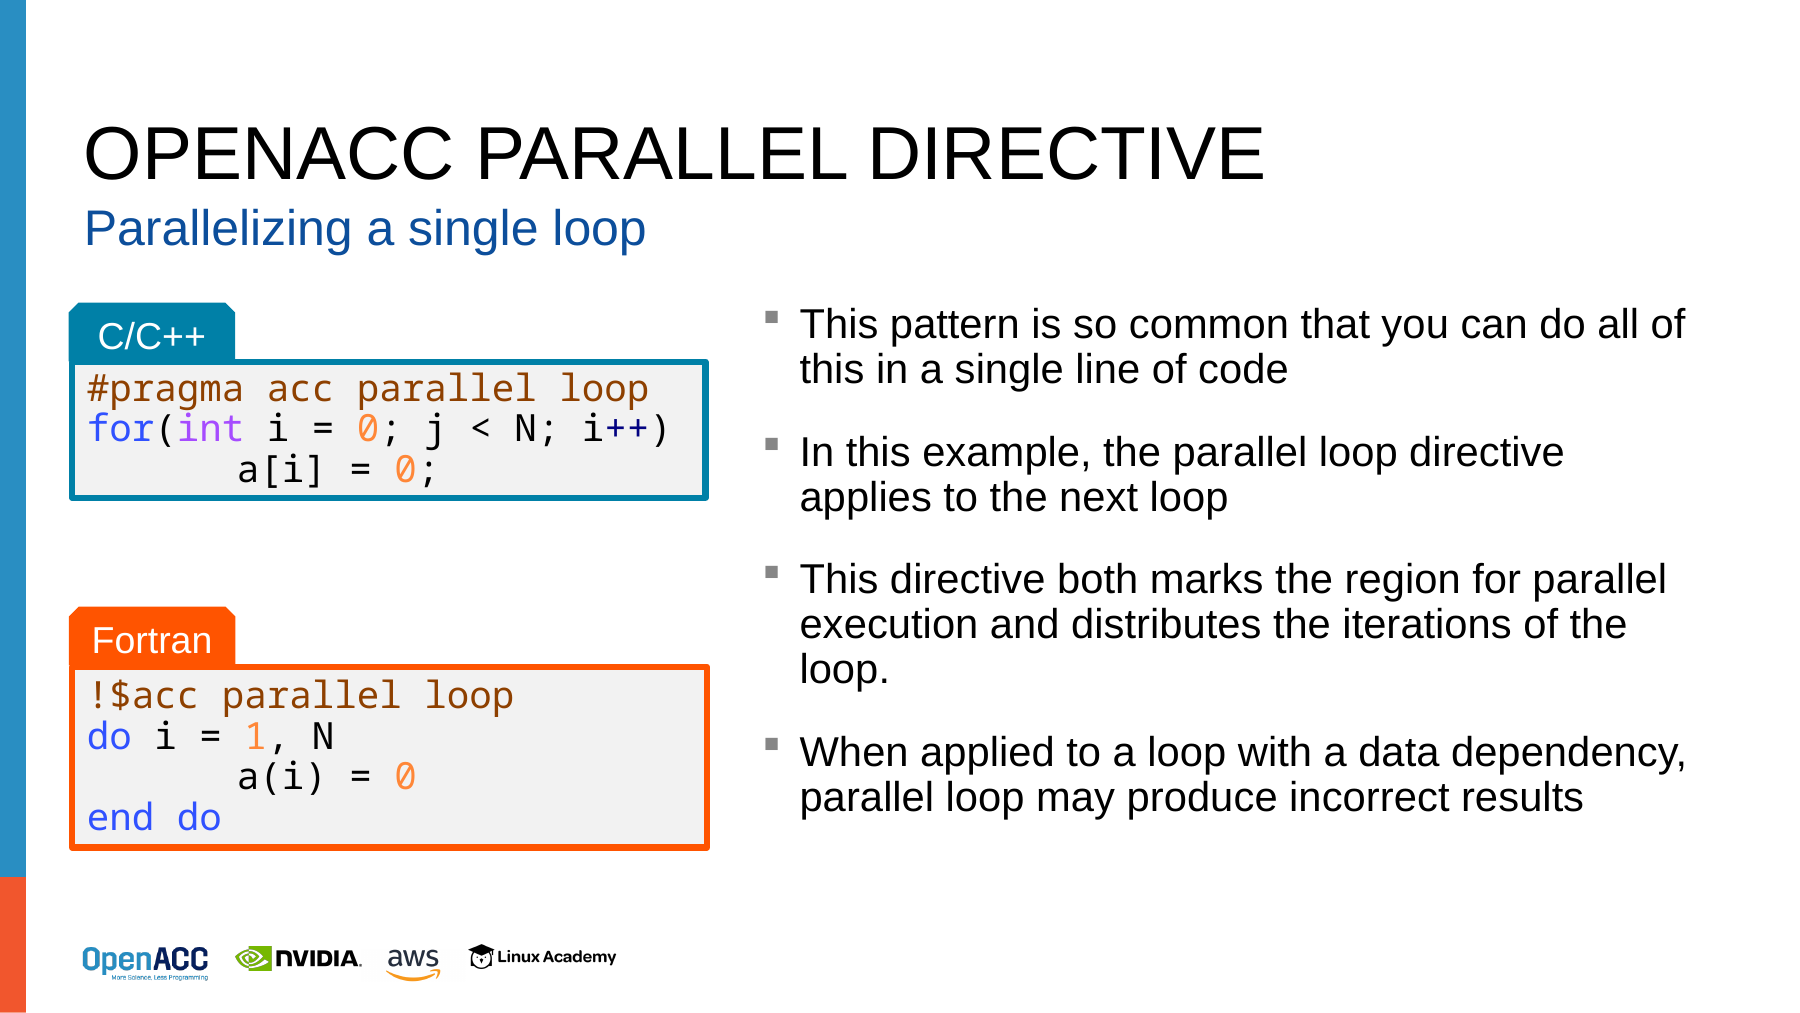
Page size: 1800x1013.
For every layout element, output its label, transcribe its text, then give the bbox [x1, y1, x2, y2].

title Openacc parallel directive [68, 106, 1706, 194]
text_box #pragma acc parallel loop for(int i = 0; j < N; i++) a[i] = 0; [70, 360, 708, 500]
list Parallelizing a single loop [68, 194, 1706, 282]
text_box C/C++ [66, 300, 238, 364]
text_box !$acc parallel loop do i = 1, N a(i) = 0 end do [70, 665, 709, 850]
picture [235, 939, 619, 982]
picture [81, 946, 208, 981]
text_box Fortran [66, 604, 238, 668]
list This pattern is so common that you can do all of this in a single line of code In this example, the parallel loop directive applies to the next loop This directive both marks the region for parallel execution and distributes the iterations of the loop. When applied to a loop with a data dependency, parallel loop may produce incorrect results [746, 294, 1704, 906]
